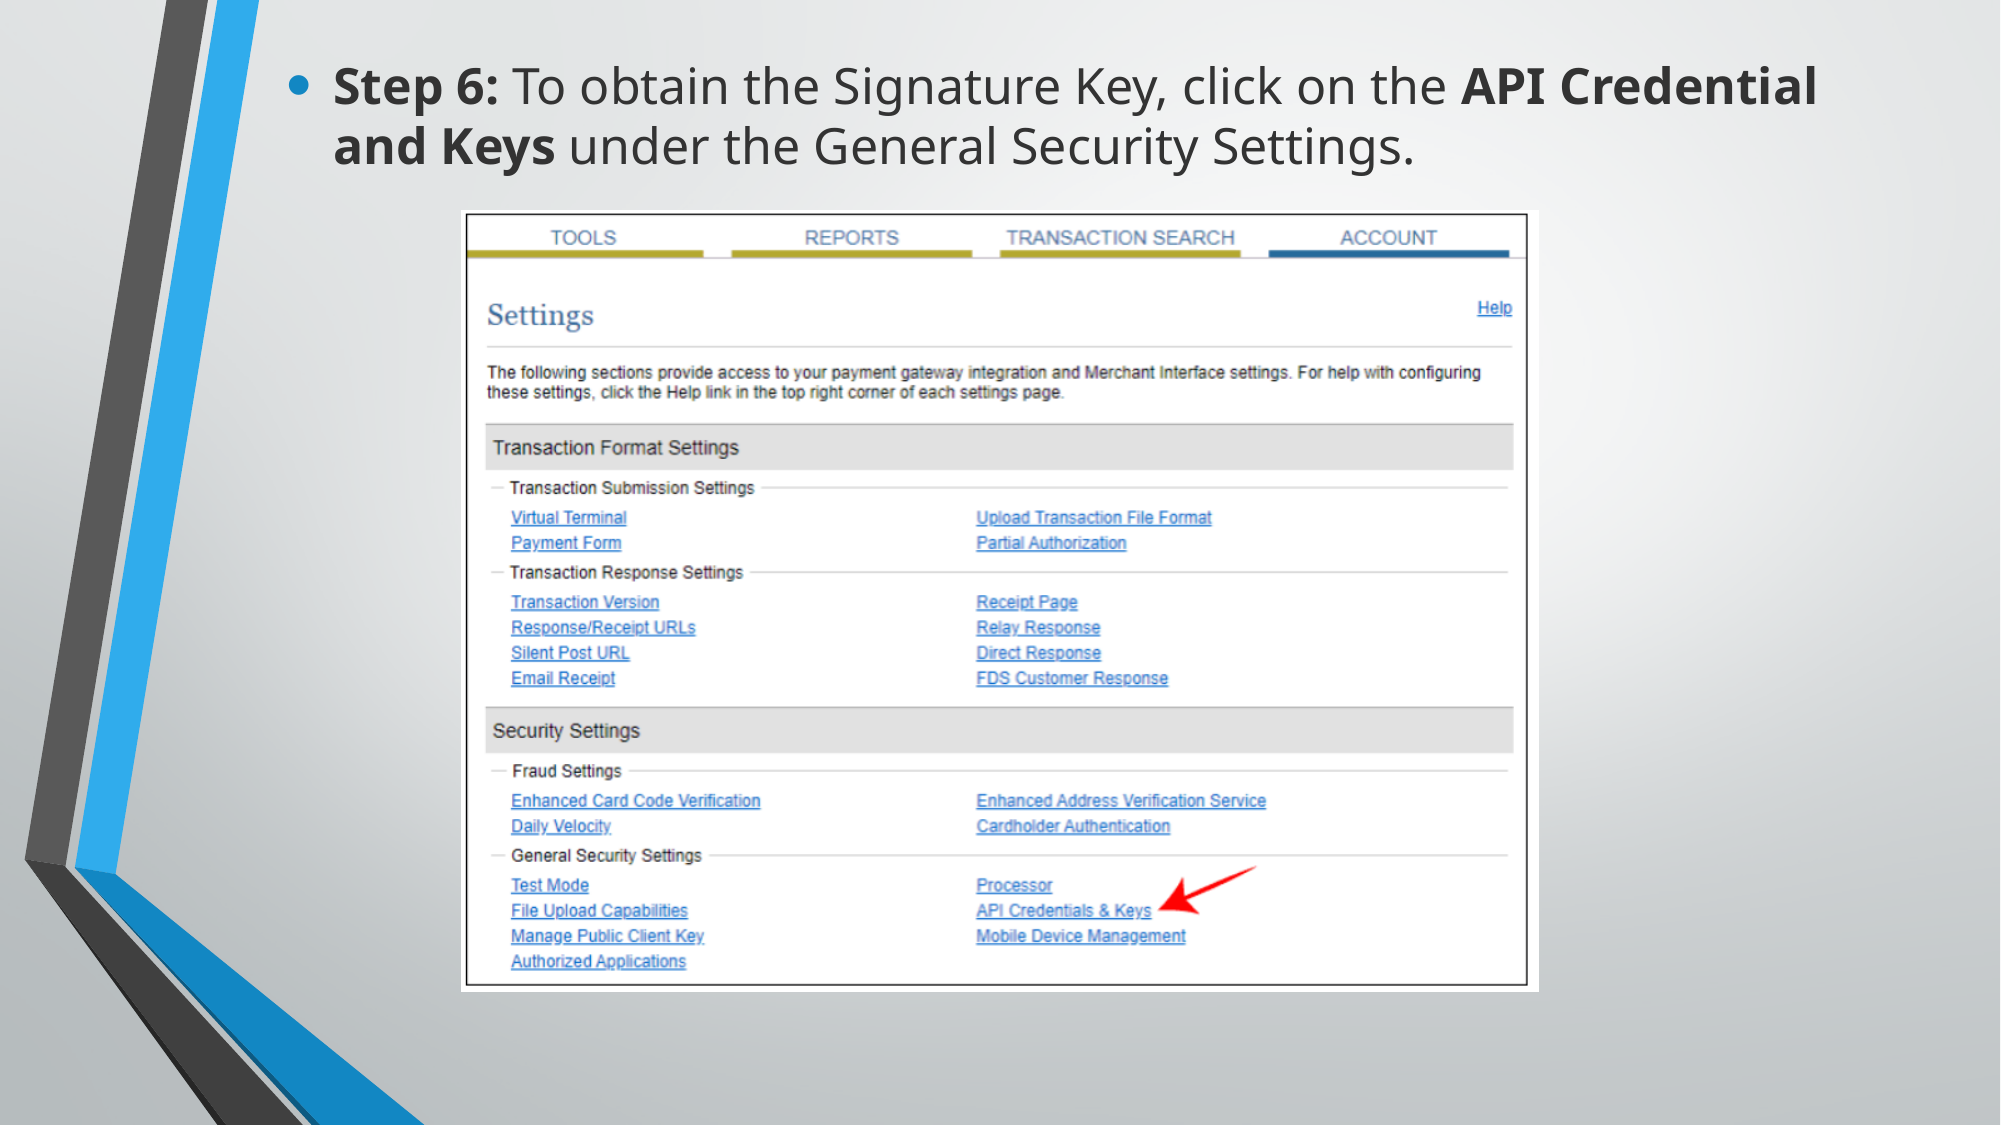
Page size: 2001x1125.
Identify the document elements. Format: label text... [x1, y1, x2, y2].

picture [461, 209, 1539, 992]
list Step 6: To obtain the Signature Key, click on the API Credential and Keys under the General Security Settings. [271, 0, 1915, 371]
